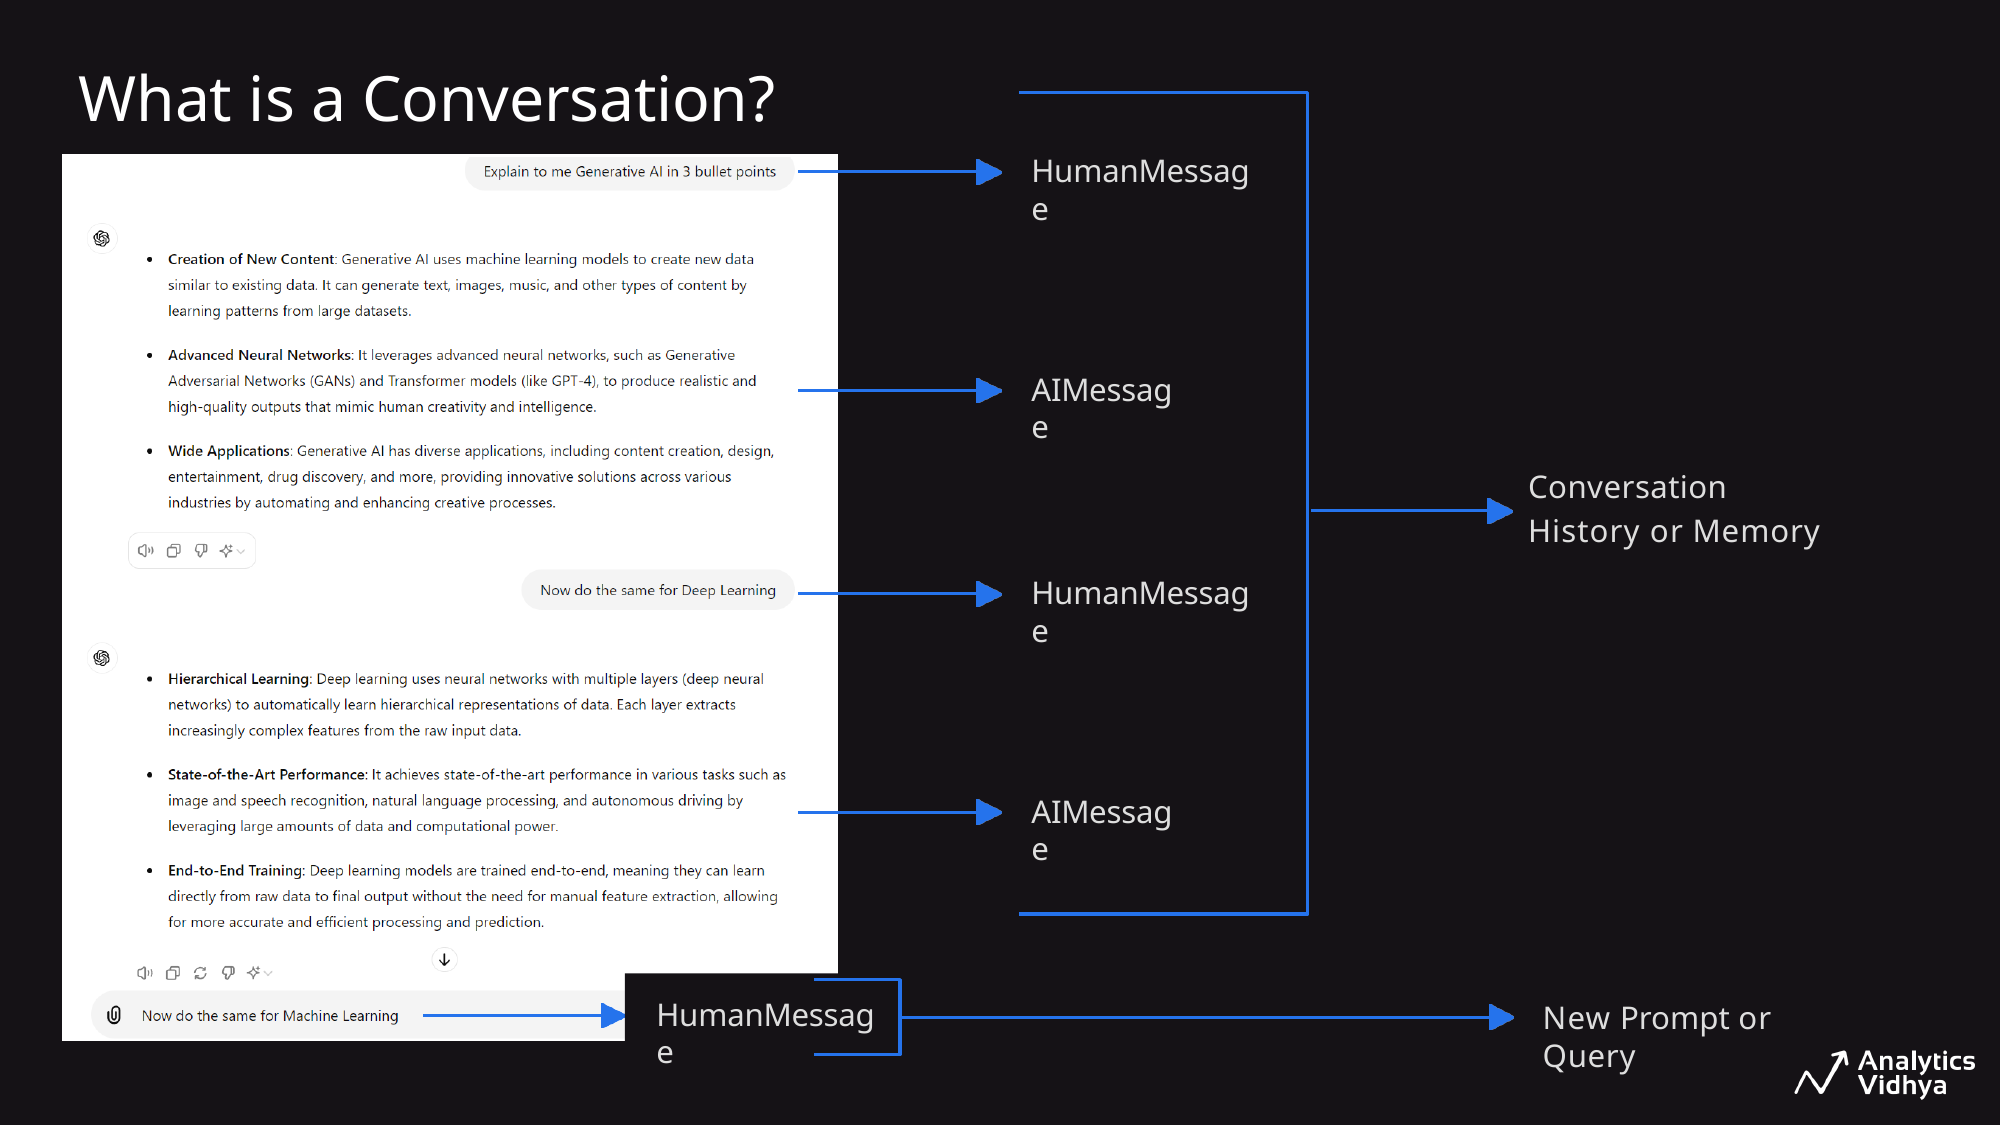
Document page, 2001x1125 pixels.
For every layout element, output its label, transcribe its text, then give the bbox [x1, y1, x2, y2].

text_box Conversation History or Memory [1526, 457, 1834, 550]
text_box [812, 977, 1515, 1057]
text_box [62, 153, 1002, 1060]
text_box New Prompt or Query [1540, 995, 1856, 1074]
title What is a Conversation? [76, 57, 1383, 248]
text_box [1016, 90, 1513, 916]
picture [1791, 1048, 1977, 1102]
